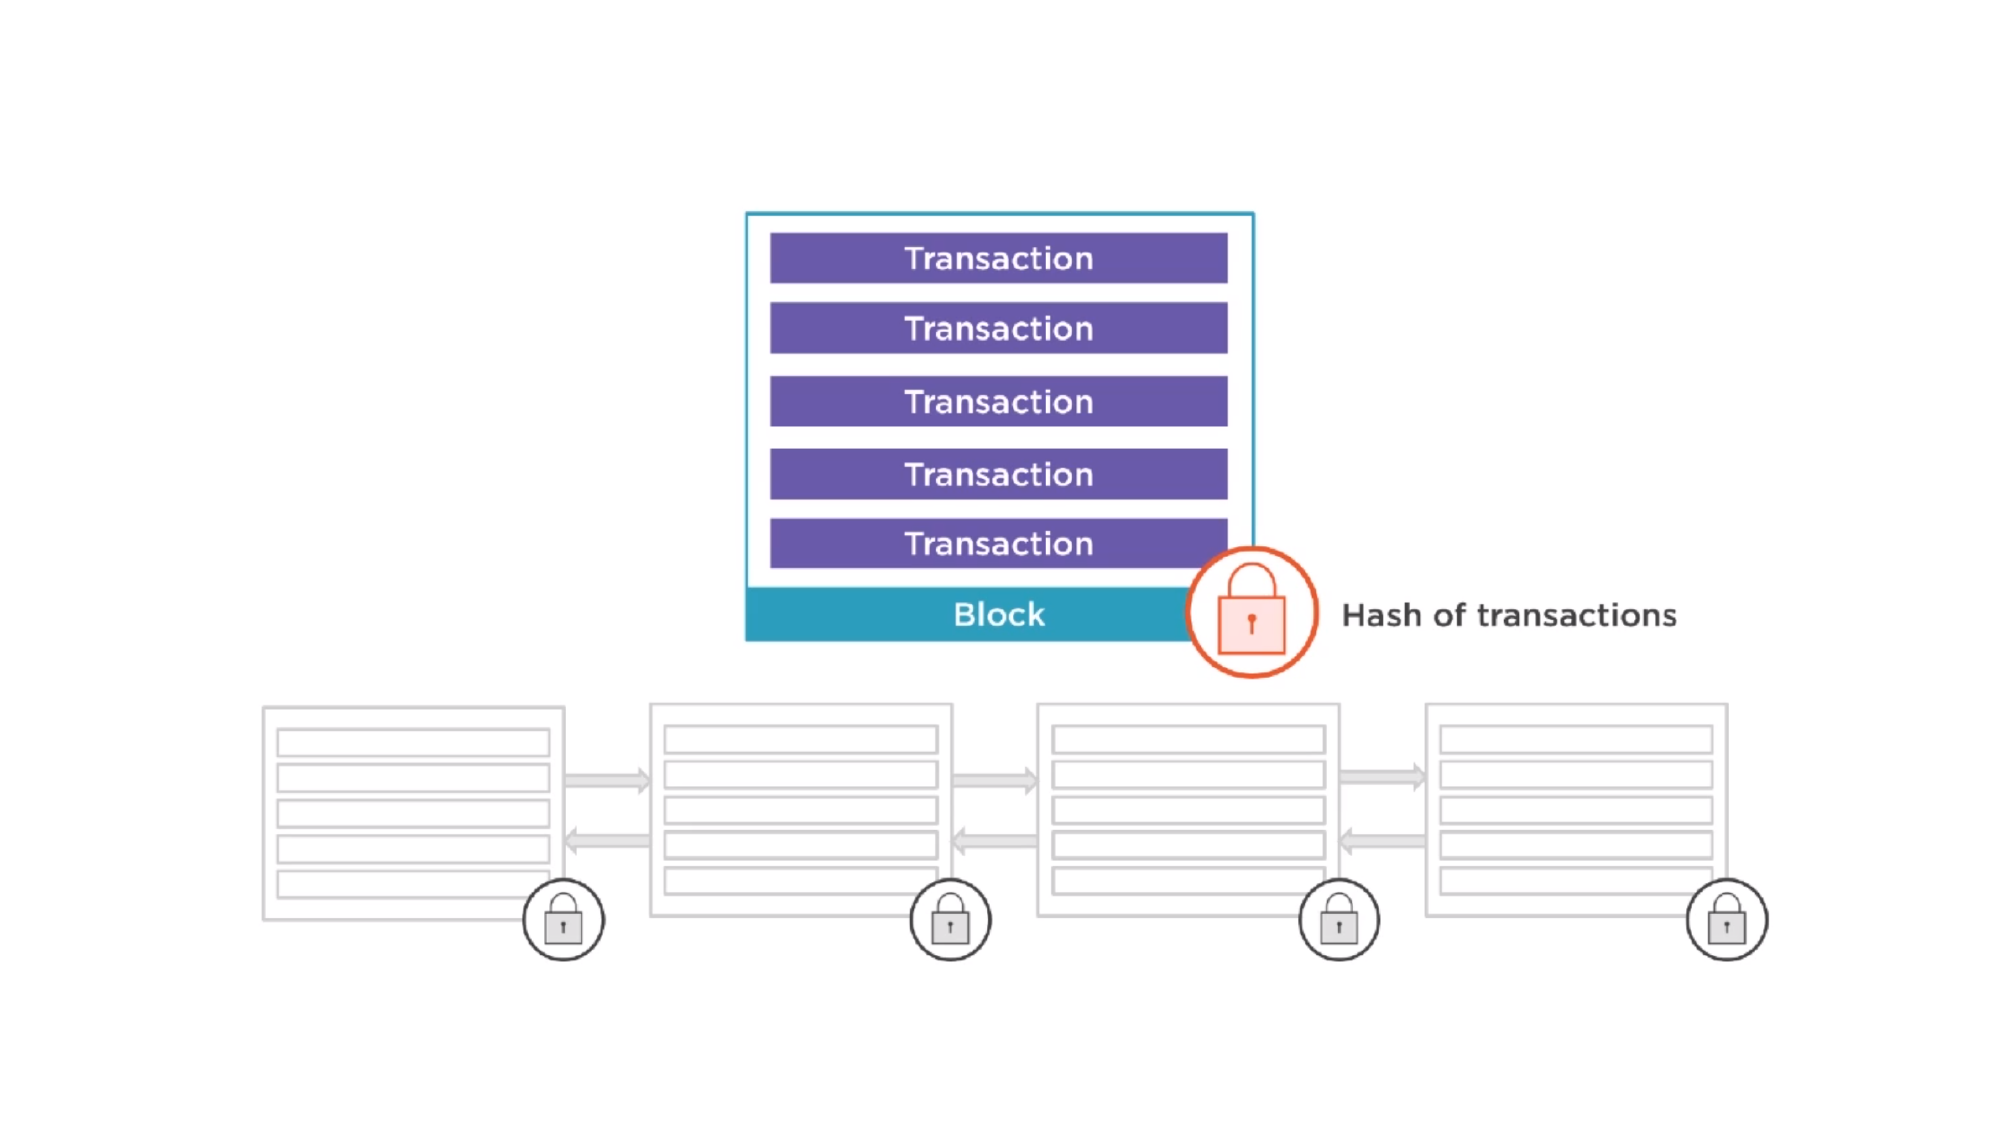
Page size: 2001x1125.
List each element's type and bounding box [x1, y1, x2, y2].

picture [237, 187, 1775, 987]
